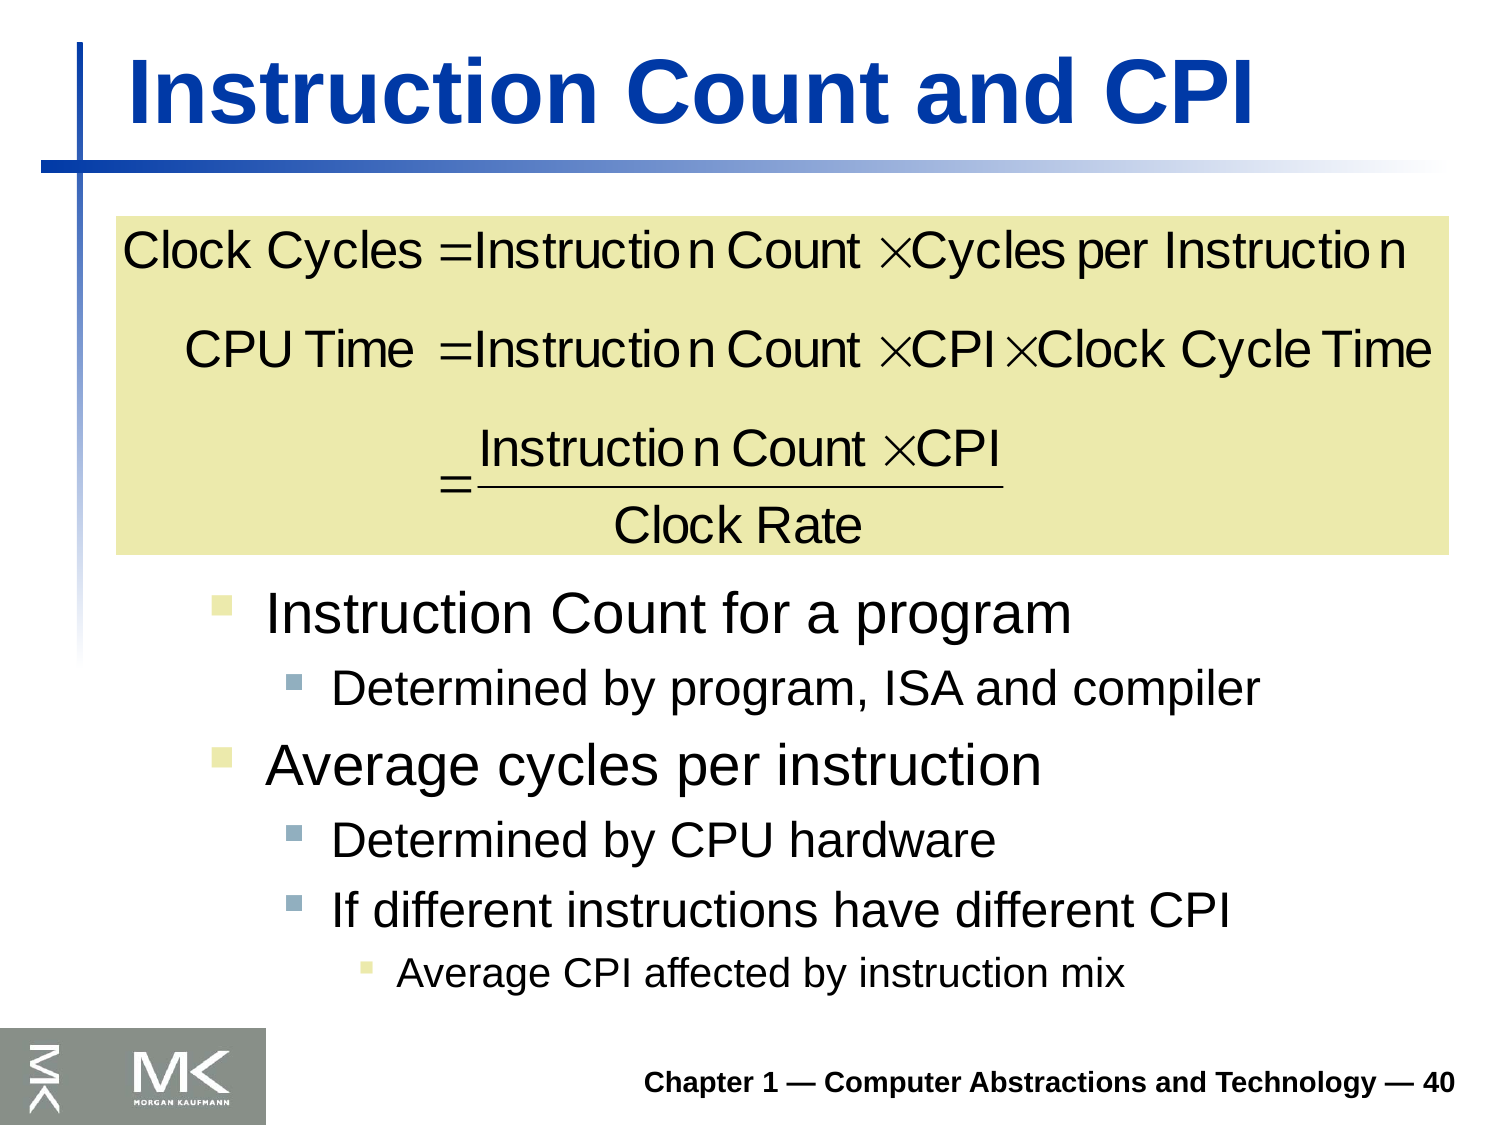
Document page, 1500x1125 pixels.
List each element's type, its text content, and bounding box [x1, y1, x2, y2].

footer Chapter 1 — Computer Abstractions and Technology — 40 [277, 1046, 1471, 1106]
list Instruction Count for a program Determined by program, ISA and compiler Average cycles per instruction Determined by CPU hardware If different instructions have different CPI Average CPI affected by instruction mix [193, 567, 1469, 1024]
picture [0, 1028, 266, 1125]
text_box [115, 216, 1450, 556]
title Instruction Count and CPI [112, 23, 1468, 149]
